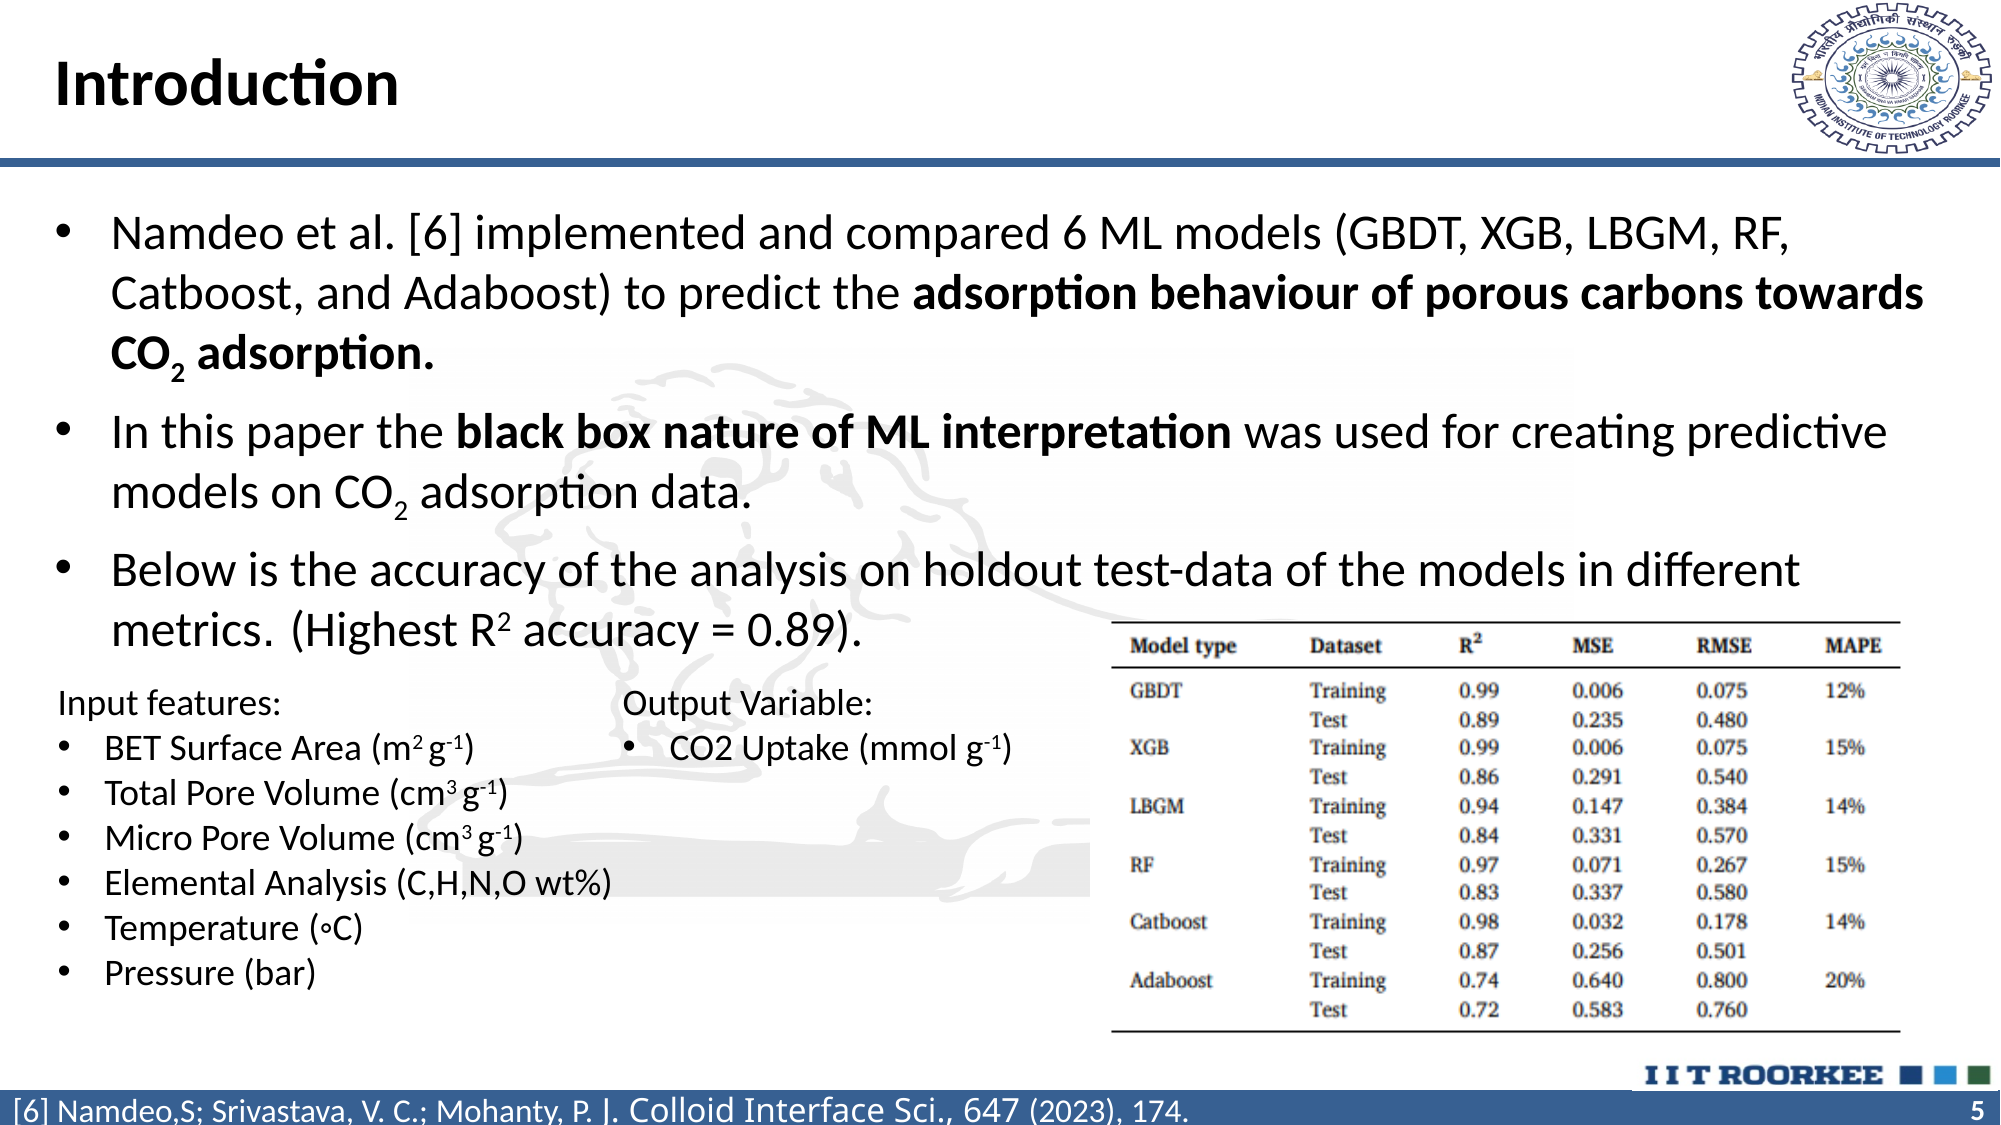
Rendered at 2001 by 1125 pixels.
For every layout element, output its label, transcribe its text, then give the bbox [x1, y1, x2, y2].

text_box Input features: BET Surface Area (m2 g-1) Total Pore Volume (cm3 g-1) Micro Pore Volume (cm3 g-1) Elemental Analysis (C,H,N,O wt%) Temperature (◦C) Pressure (bar) [42, 670, 668, 1046]
text_box Output Variable: CO2 Uptake (mmol g-1) [607, 670, 1028, 776]
list Namdeo et al. [6] implemented and compared 6 ML models (GBDT, XGB, LBGM, RF, Catboost, and Adaboost) to predict the adsorption behaviour of porous carbons towards CO2 adsorption. In this paper the black box nature of ML interpretation was used for creating predictive models on CO2 adsorption data. Below is the accuracy of the analysis on holdout test-data of the models in different metrics. (Highest R2 accuracy = 0.89). [39, 192, 1958, 1050]
picture [1785, 0, 2000, 158]
text_box [6] Namdeo,S; Srivastava, V. C.; Mohanty, P. J. Colloid Interface Sci., 647 (2023), 174. [0, 1081, 1848, 1125]
title Introduction [39, 33, 1580, 125]
picture [1090, 620, 1919, 1035]
picture [1632, 1057, 1998, 1091]
